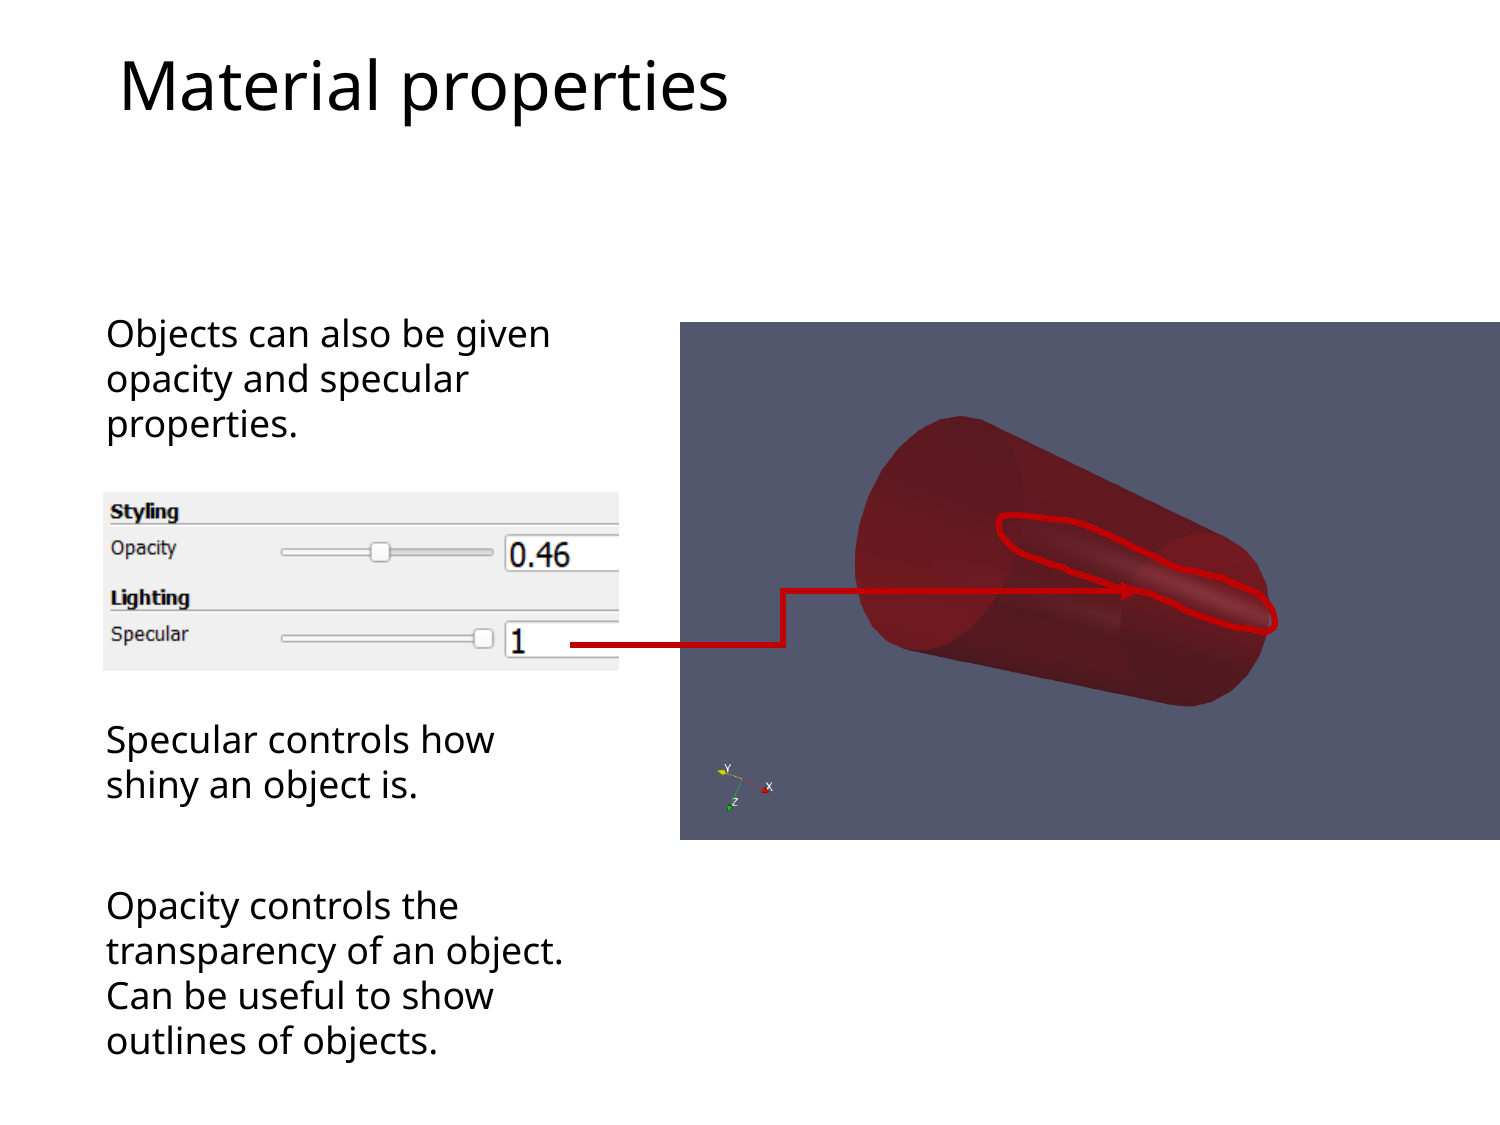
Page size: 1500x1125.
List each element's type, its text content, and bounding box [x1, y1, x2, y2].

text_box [569, 591, 1140, 645]
text_box Opacity controls the transparency of an object. Can be useful to show outlines of objects. [91, 874, 584, 1070]
picture [680, 322, 1500, 840]
picture [103, 492, 619, 671]
text_box Specular controls how shiny an object is. [91, 708, 584, 814]
text_box Objects can also be given opacity and specular properties. [91, 302, 584, 453]
title Material properties [103, 44, 1397, 134]
